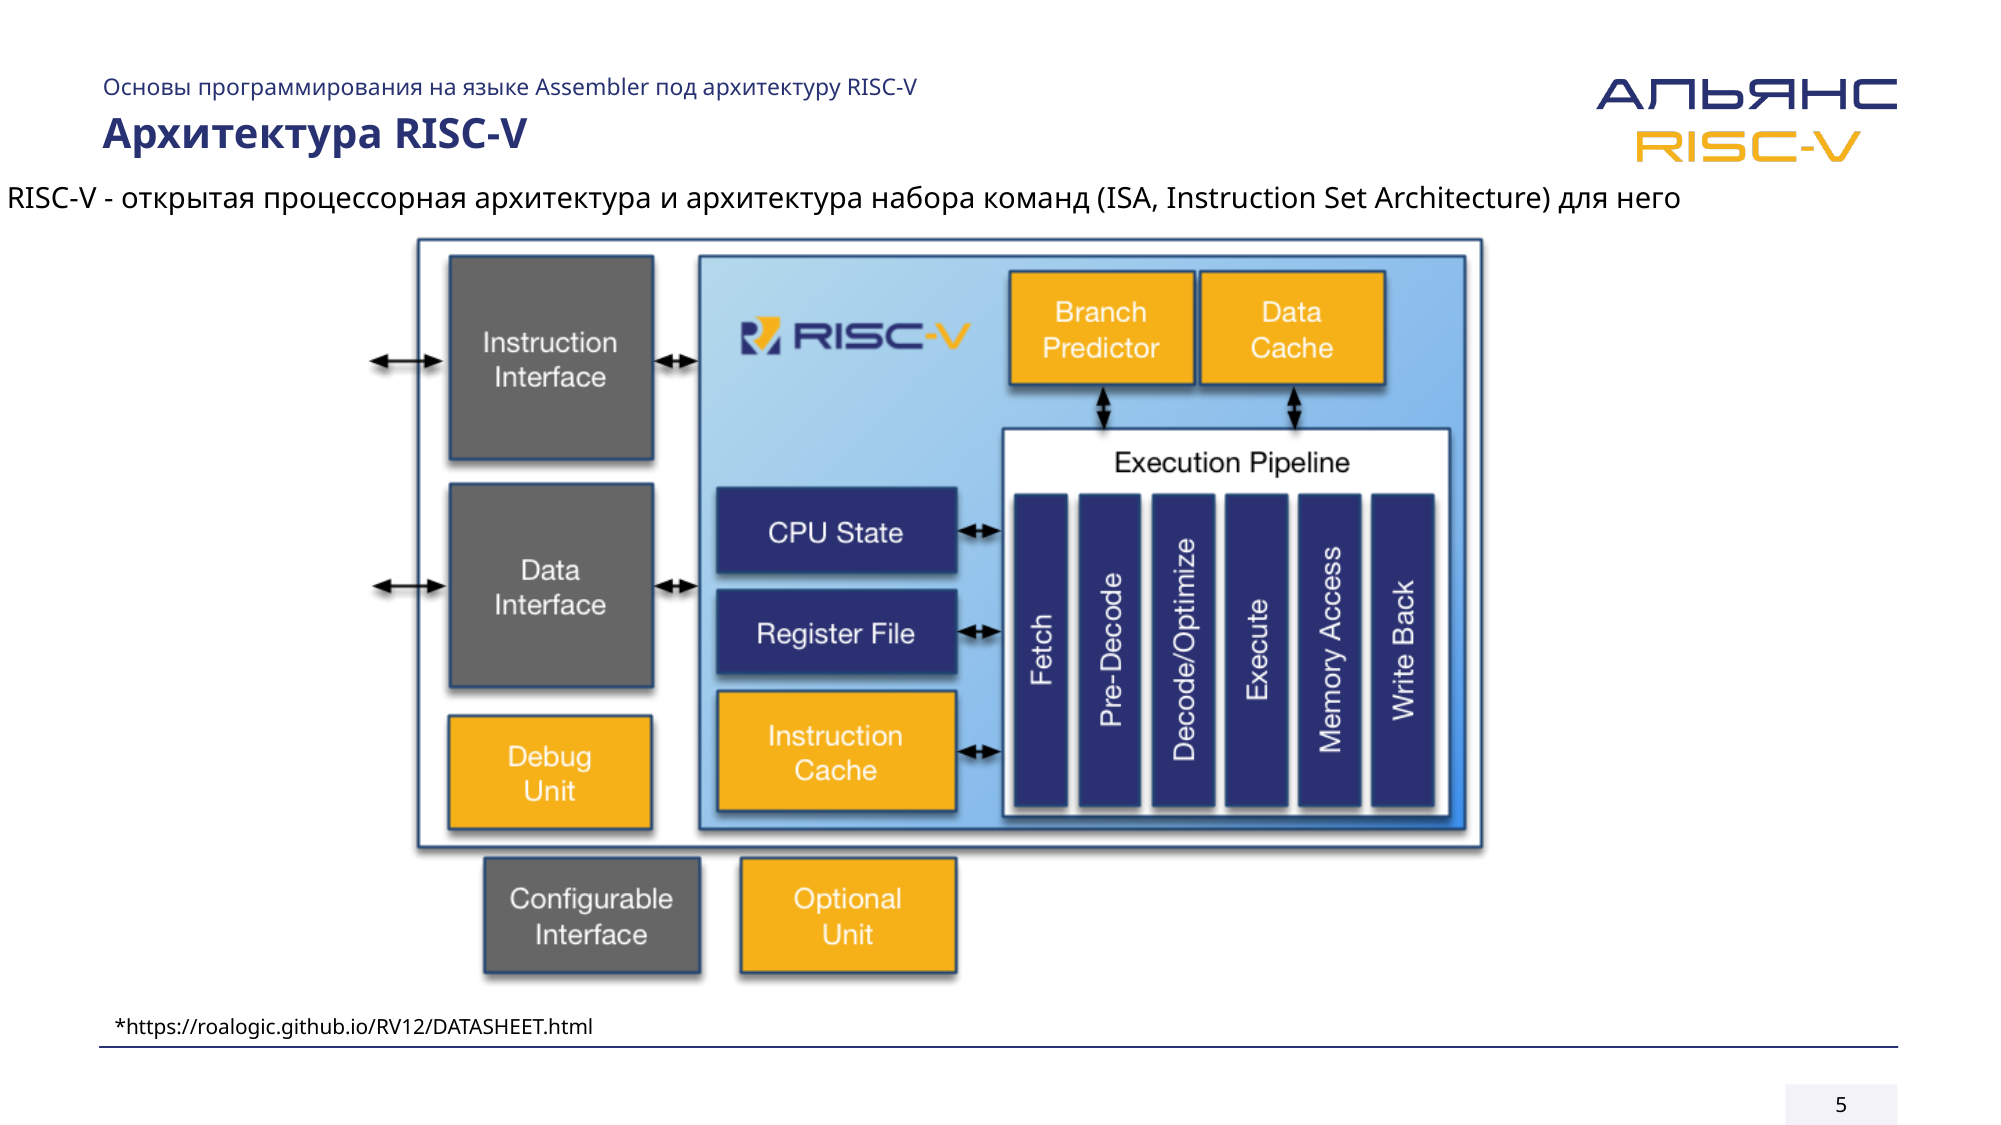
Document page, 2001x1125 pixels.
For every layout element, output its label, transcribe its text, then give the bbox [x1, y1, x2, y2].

text_box 5 [1785, 1084, 1898, 1125]
text_box *https://roalogic.github.io/RV12/DATASHEET.html [99, 1006, 1100, 1046]
text_box Архитектура RISC-V [87, 99, 543, 165]
text_box Основы программирования на языке Assembler под архитектуру RISC-V [88, 65, 1624, 108]
picture [356, 235, 1492, 990]
picture [1595, 79, 1898, 162]
text_box RISC-V - открытая процессорная архитектура и архитектура набора команд (ISA, Instruction Set Architecture) для него [0, 172, 1697, 222]
